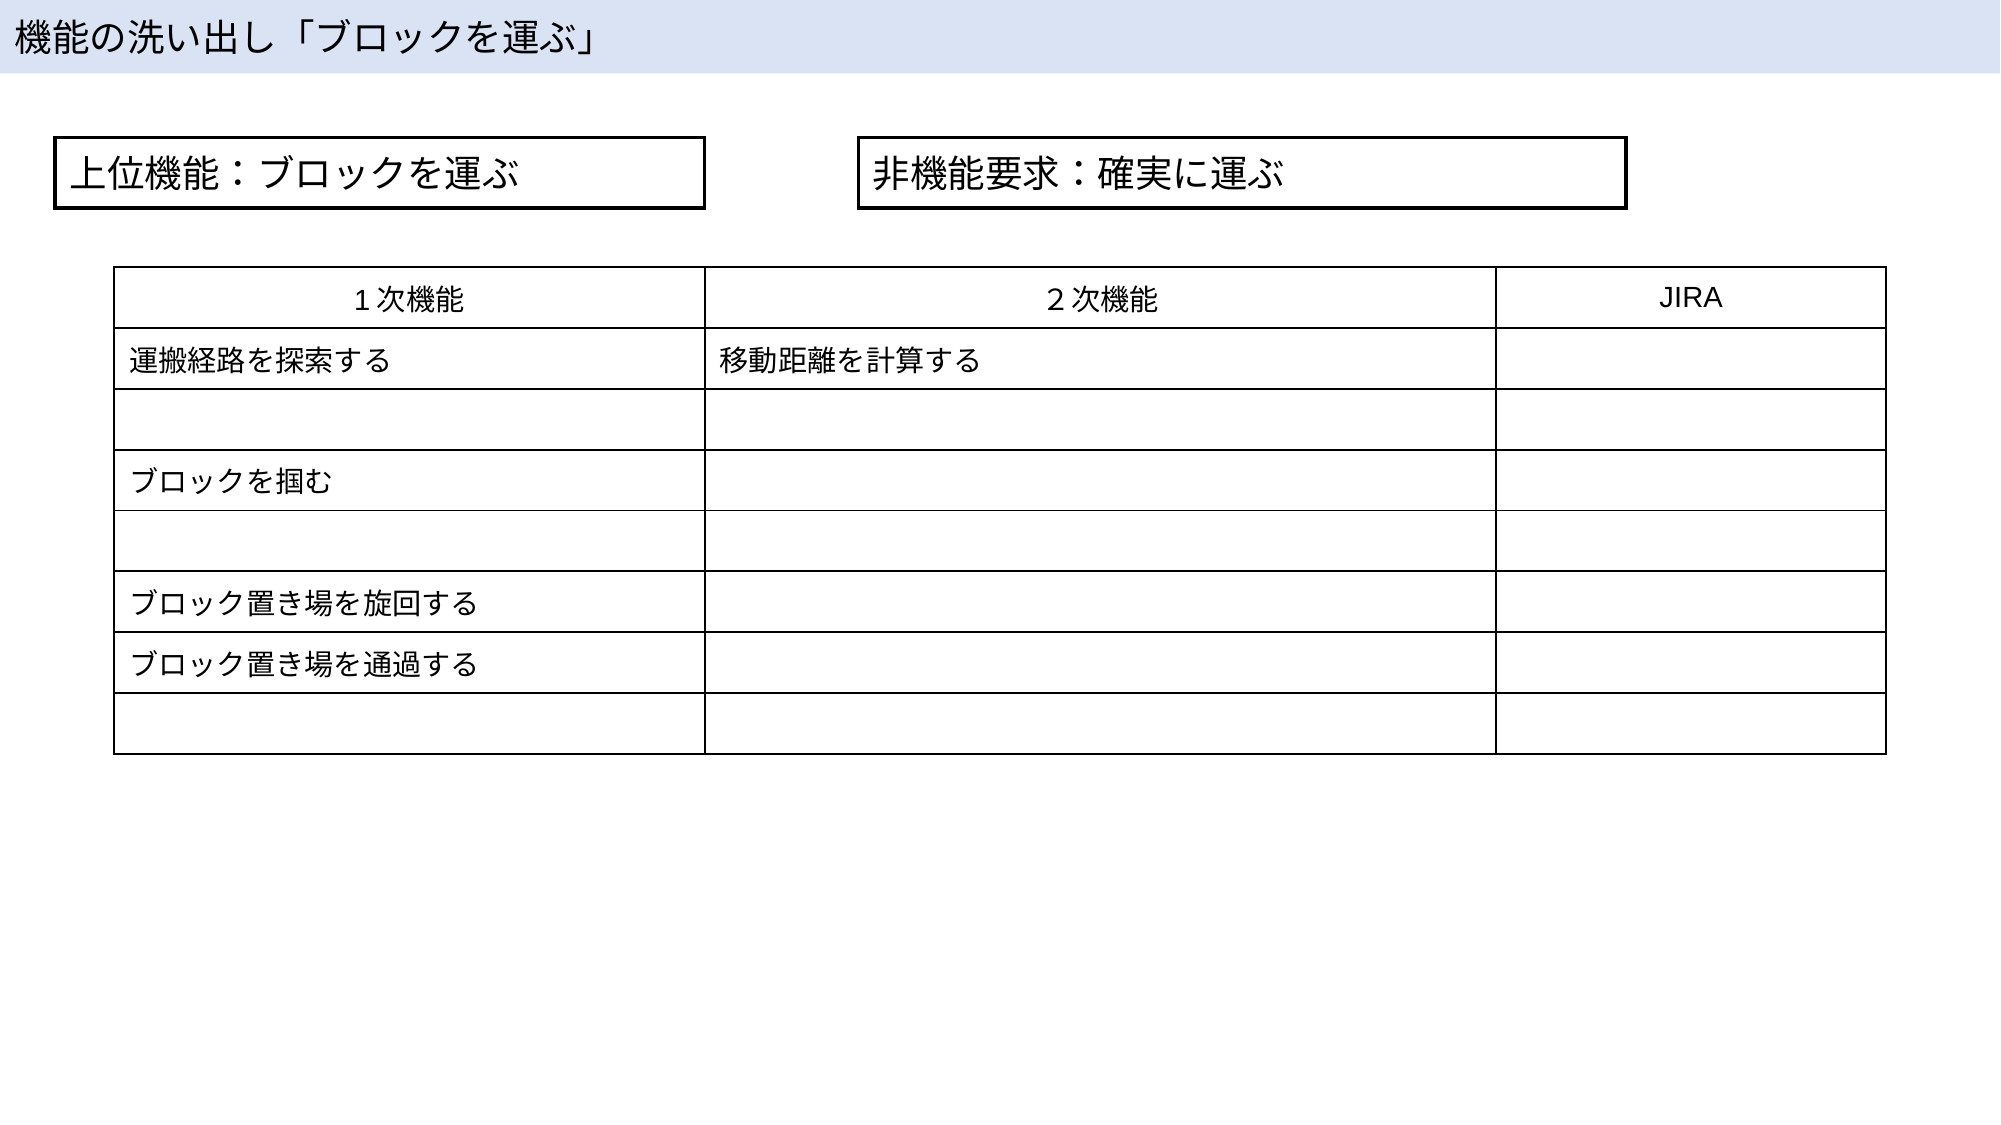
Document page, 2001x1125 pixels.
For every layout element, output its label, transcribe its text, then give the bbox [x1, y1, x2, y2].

table_cell [1497, 694, 1885, 753]
text_box 非機能要求：確実に運ぶ [857, 136, 1627, 209]
table_cell ブロック置き場を通過する [115, 633, 704, 692]
table_cell ブロック置き場を旋回する [115, 572, 704, 631]
table_cell [115, 694, 704, 753]
table_cell [706, 633, 1495, 692]
text_box 上位機能：ブロックを運ぶ [54, 136, 706, 209]
table_cell [1497, 451, 1885, 510]
table_cell [115, 511, 704, 570]
table_header 1次機能 [115, 268, 704, 327]
table_cell [1497, 329, 1885, 388]
table_cell [1497, 390, 1885, 449]
table_header JIRA [1497, 268, 1885, 327]
table_cell 移動距離を計算する [706, 329, 1495, 388]
table_header ２次機能 [706, 268, 1495, 327]
table_cell [706, 694, 1495, 753]
table_cell [706, 511, 1495, 570]
table_cell [1497, 572, 1885, 631]
table_cell 運搬経路を探索する [115, 329, 704, 388]
table_cell ブロックを掴む [115, 451, 704, 510]
table_cell [706, 572, 1495, 631]
text_box 機能の洗い出し「ブロックを運ぶ」 [0, 0, 2000, 74]
table_cell [706, 390, 1495, 449]
table_cell [1497, 633, 1885, 692]
table_cell [115, 390, 704, 449]
table_cell [706, 451, 1495, 510]
table_cell [1497, 511, 1885, 570]
